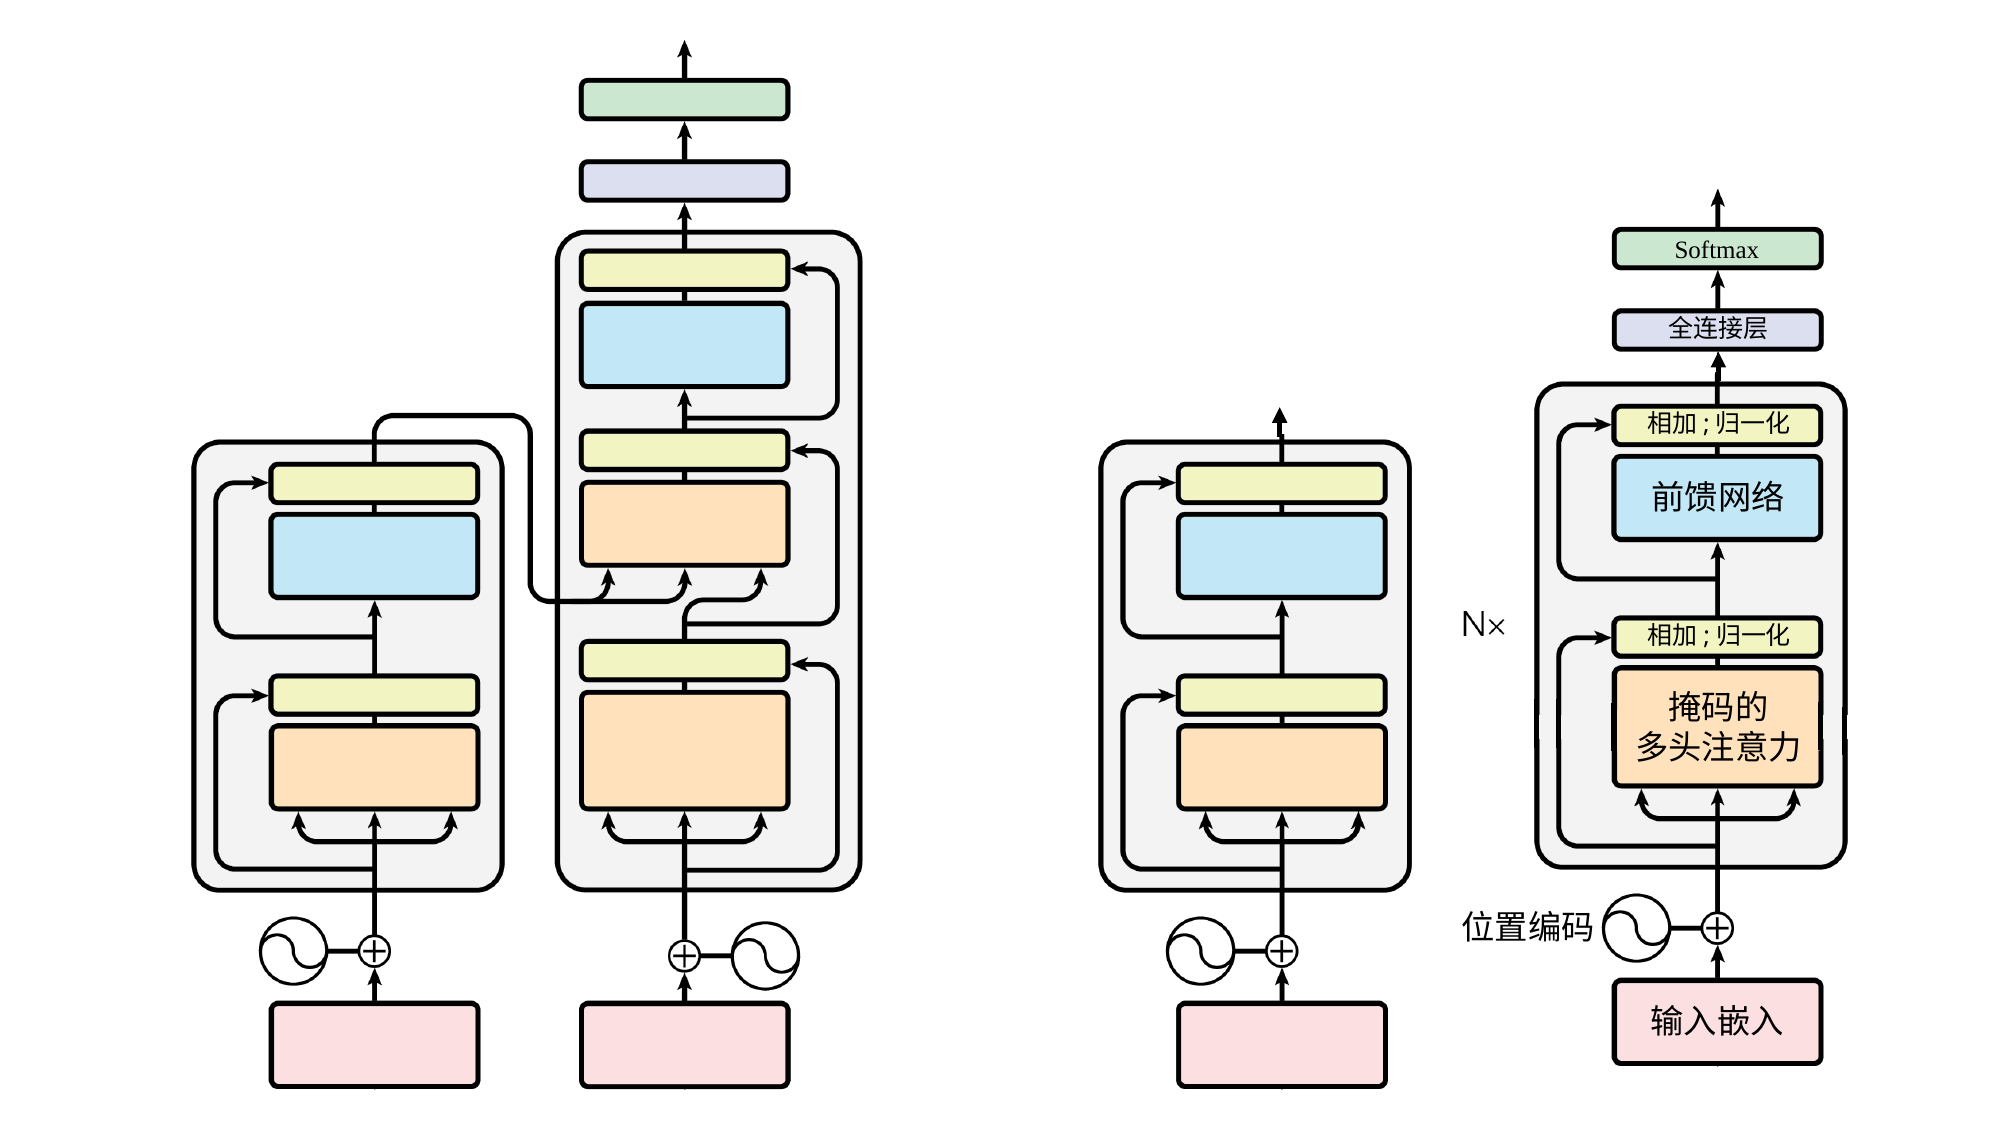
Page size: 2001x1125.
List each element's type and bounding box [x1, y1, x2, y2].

text_box [1445, 184, 1865, 1067]
picture [182, 35, 869, 1090]
text_box [1079, 385, 1437, 1090]
